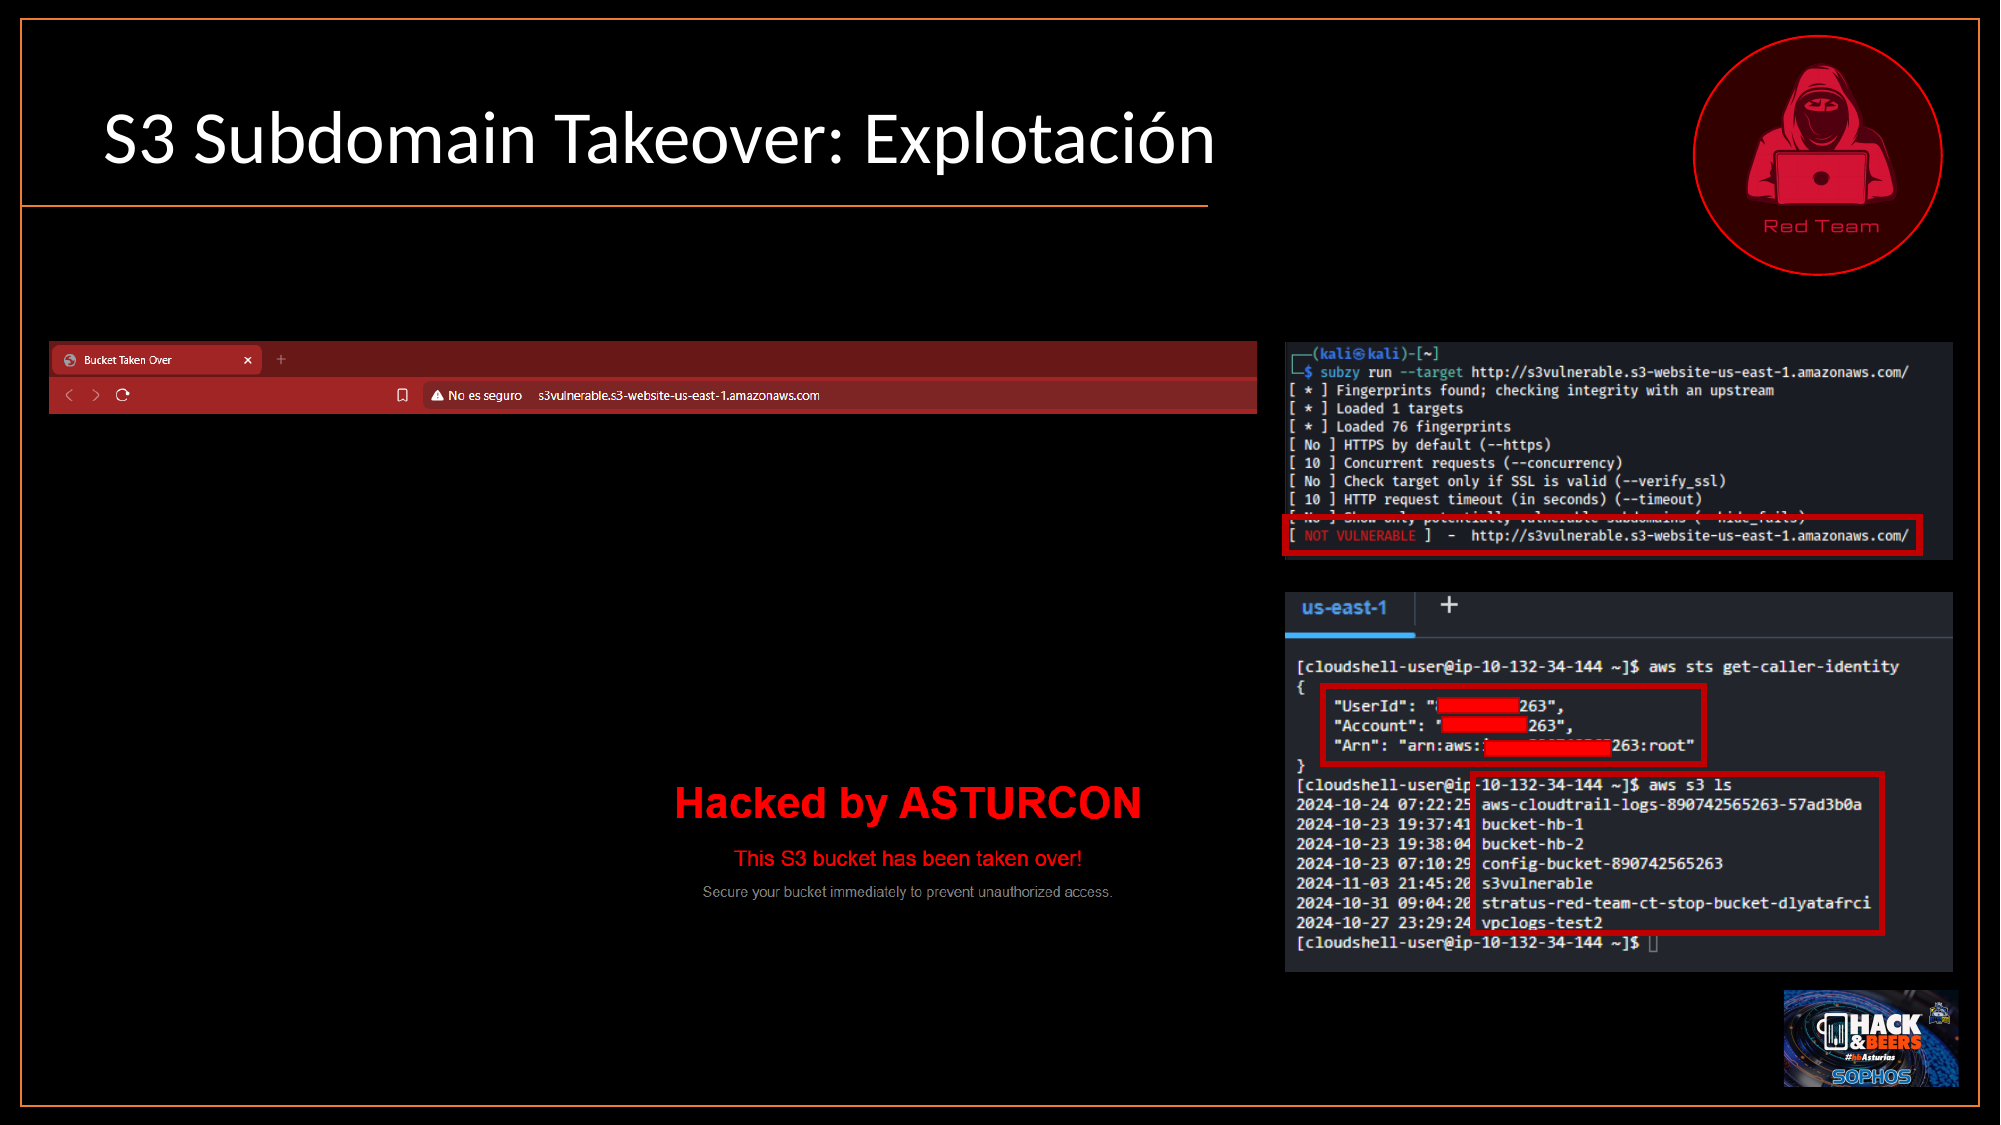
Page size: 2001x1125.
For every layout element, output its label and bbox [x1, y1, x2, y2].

picture [48, 341, 1258, 952]
text_box [1745, 252, 1891, 275]
text_box [20, 18, 1980, 1106]
picture [1783, 990, 1959, 1087]
text_box [1741, 35, 1894, 61]
picture [1285, 592, 1953, 973]
picture [1285, 341, 1953, 561]
picture [1656, 63, 1980, 246]
